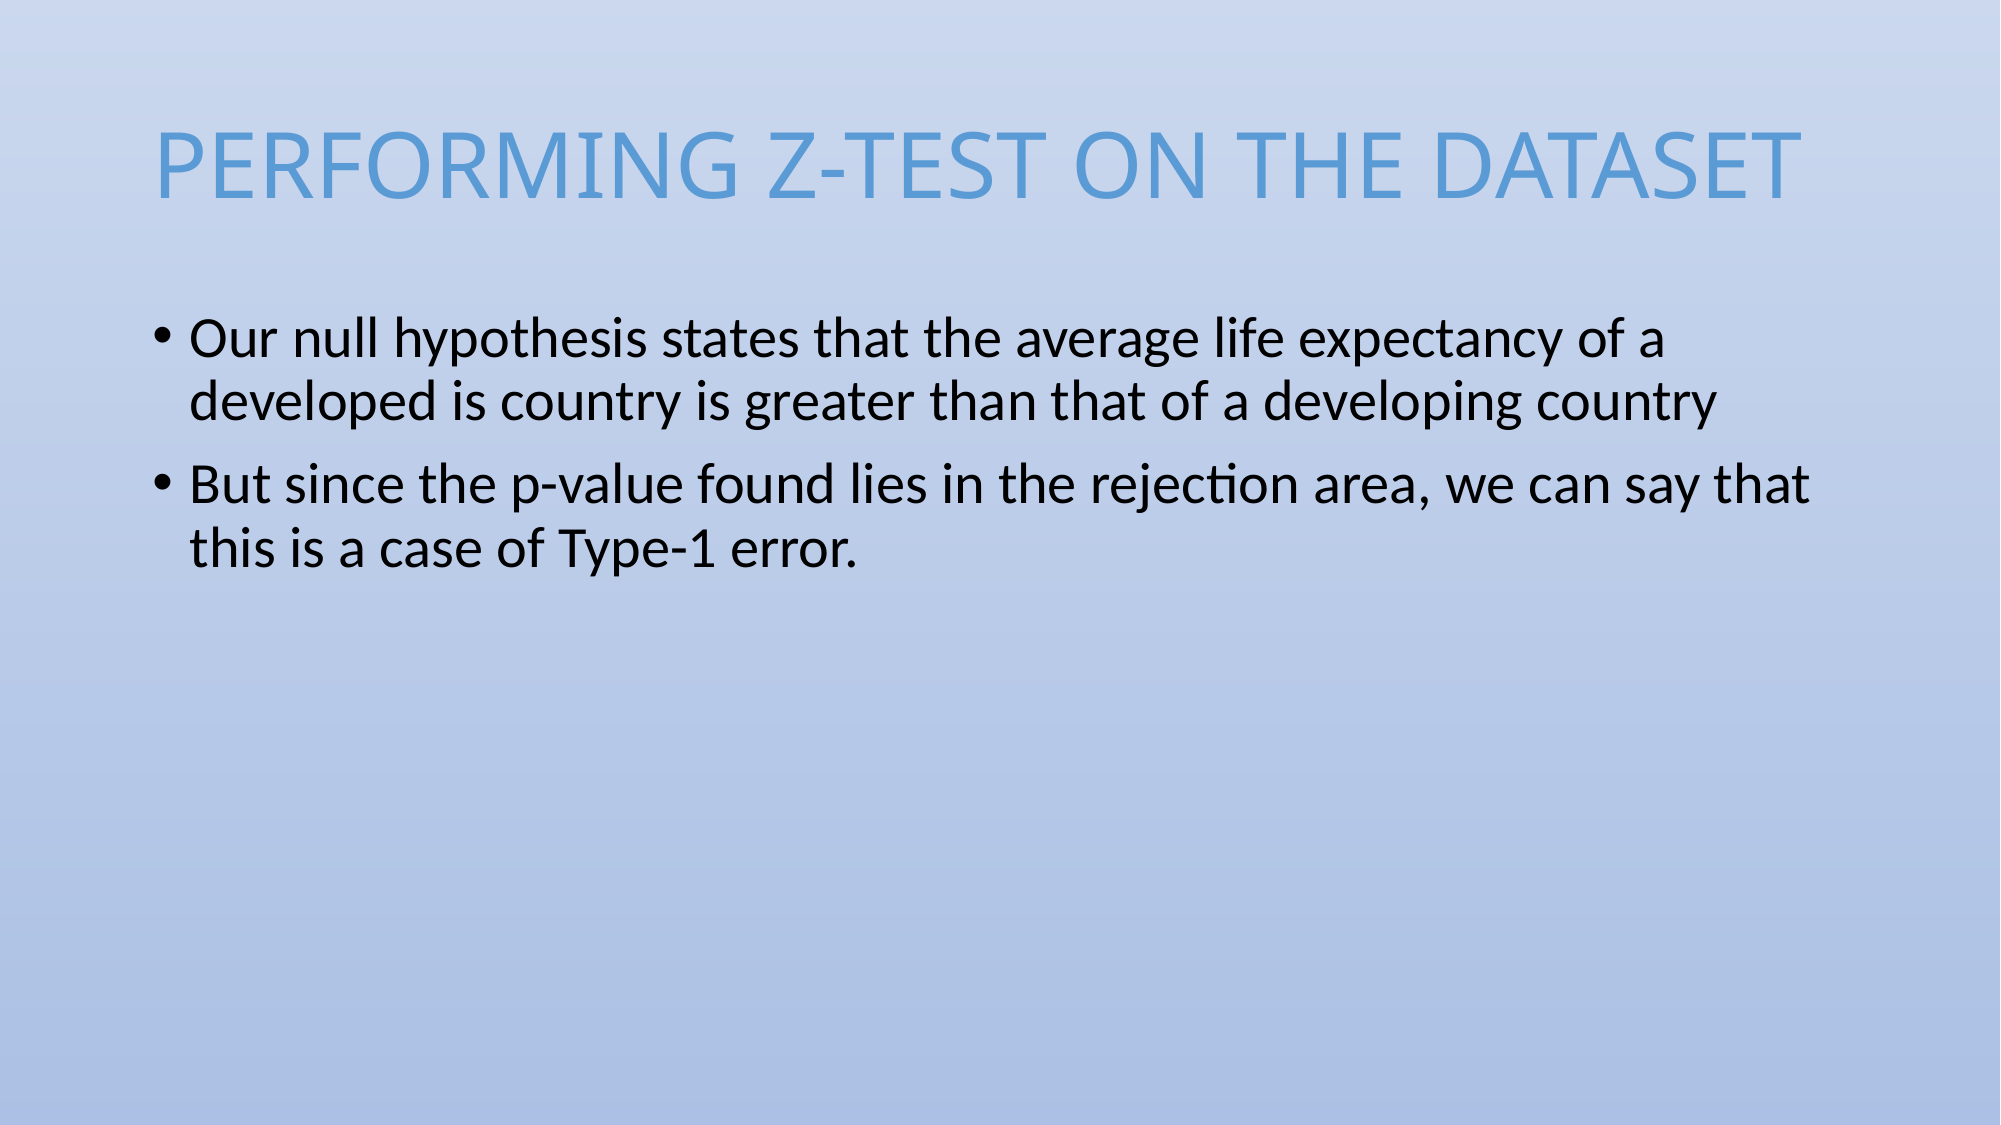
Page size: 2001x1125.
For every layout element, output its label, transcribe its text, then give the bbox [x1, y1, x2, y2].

title PERFORMING Z-TEST ON THE DATASET [137, 59, 1863, 278]
list Our null hypothesis states that the average life expectancy of a developed is country is greater than that of a developing country But since the p-value found lies in the rejection area, we can say that this is a case of Type-1 error. [137, 299, 1863, 1014]
